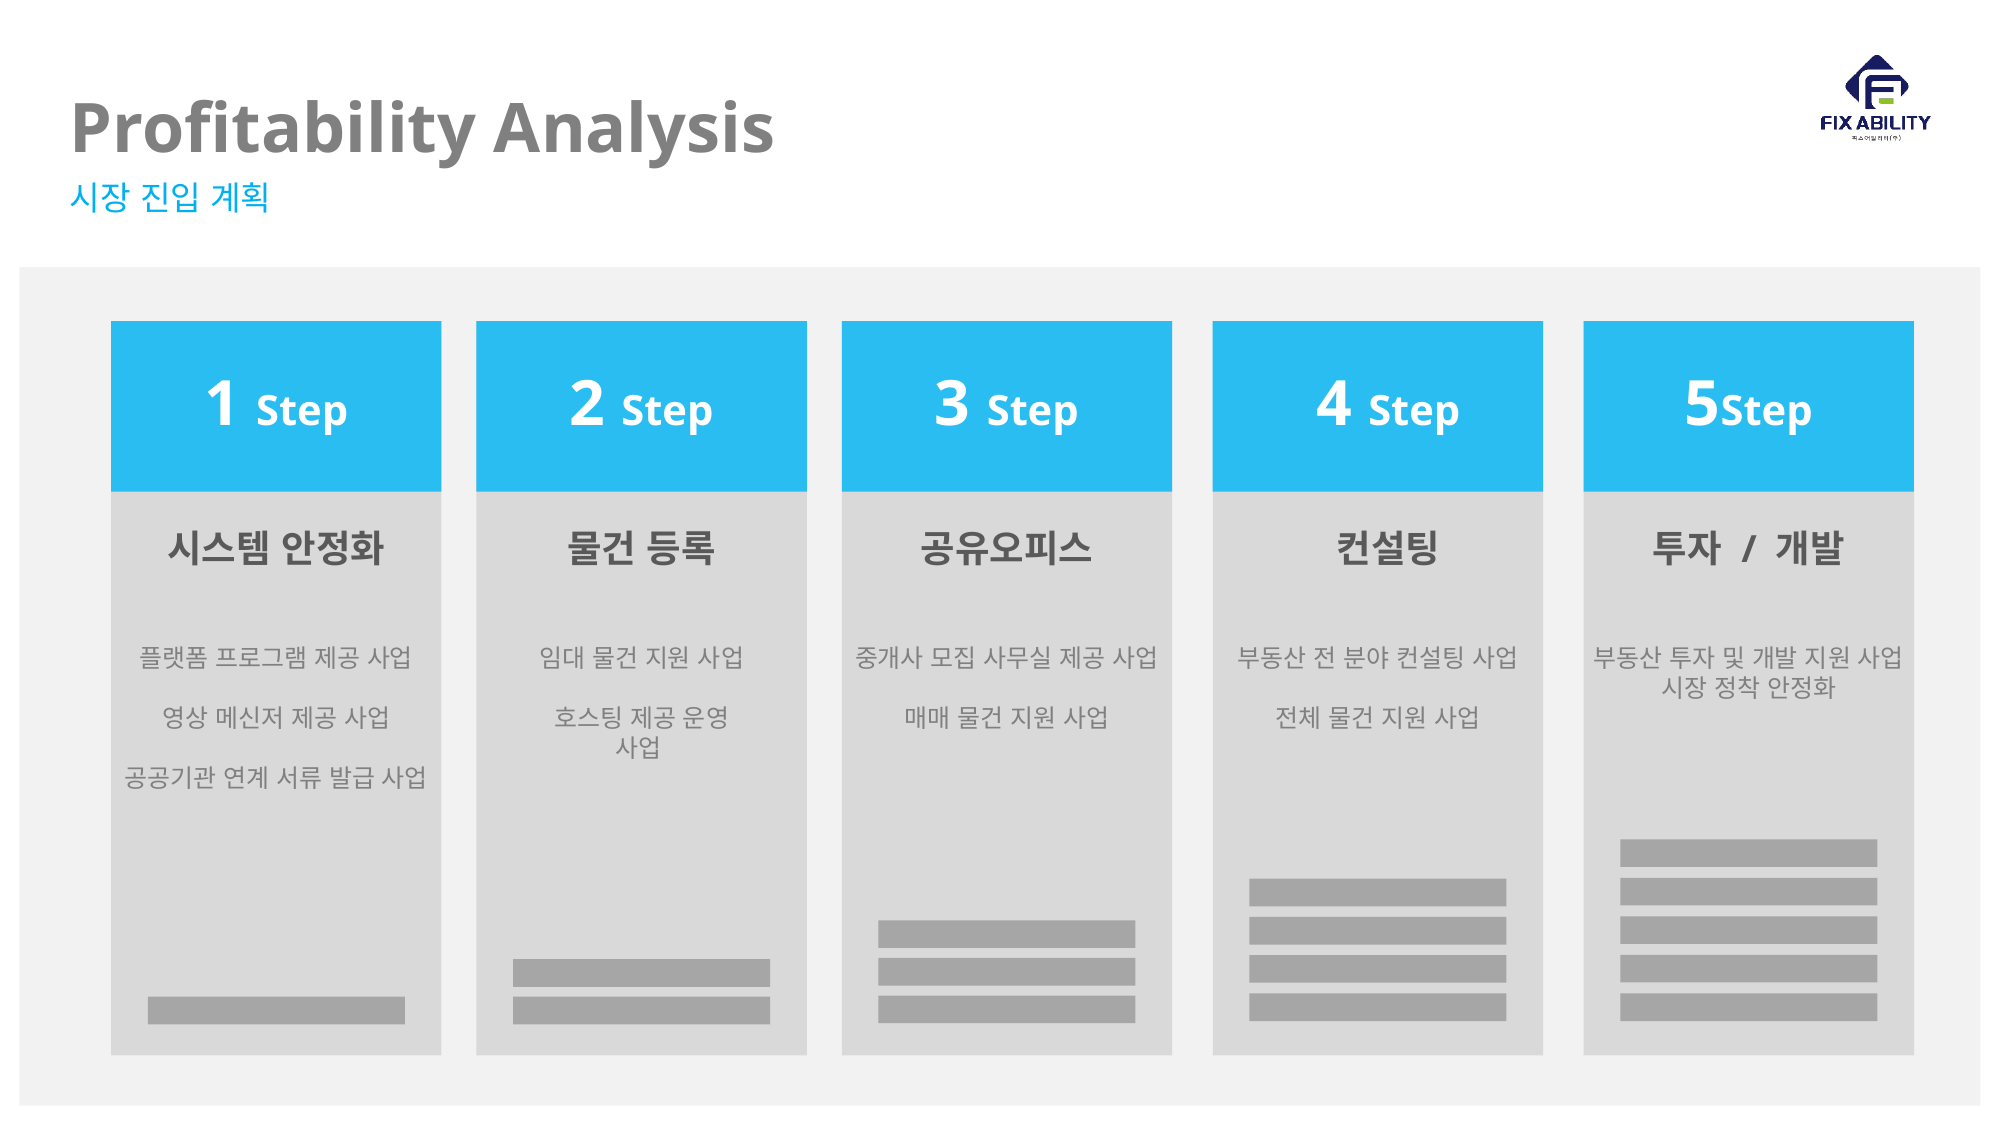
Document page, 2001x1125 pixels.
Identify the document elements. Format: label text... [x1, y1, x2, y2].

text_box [1249, 878, 1507, 1022]
text_box [474, 494, 809, 1057]
text_box 1 Step [189, 355, 364, 446]
text_box 시장 진입 계획 [55, 169, 504, 232]
text_box 3 Step [919, 355, 1094, 446]
text_box Profitability Analysis [54, 50, 812, 201]
text_box 공유오피스 [906, 517, 1108, 578]
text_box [1620, 839, 1878, 1022]
text_box 중개사 모집 사무실 제공 사업 매매 물건 지원 사업 [836, 635, 1178, 740]
text_box [840, 319, 1174, 494]
text_box [840, 740, 1174, 1057]
picture [1821, 54, 1931, 141]
text_box [1211, 319, 1545, 494]
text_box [512, 958, 771, 1025]
text_box [146, 995, 407, 1026]
text_box [1582, 319, 1916, 494]
text_box 부동산 투자 및 개발 지원 사업 시장 정착 안정화 [1578, 635, 1920, 710]
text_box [878, 920, 1136, 1024]
text_box 부동산 전 분야 컨설팅 사업 전체 물건 지원 사업 [1207, 635, 1549, 740]
text_box 물건 등록 [552, 517, 731, 578]
text_box 2 Step [554, 355, 729, 446]
text_box [109, 319, 444, 494]
text_box [17, 265, 1982, 1108]
text_box [109, 830, 444, 1057]
text_box 투자 / 개발 [1638, 517, 1860, 578]
text_box [1582, 710, 1916, 1057]
text_box 플랫폼 프로그램 제공 사업 영상 메신저 제공 사업 공공기관 연계 서류 발급 사업 [105, 635, 448, 830]
text_box [109, 494, 444, 635]
text_box 4 Step [1301, 355, 1476, 446]
text_box 컨설팅 [1321, 517, 1455, 578]
text_box [1582, 494, 1916, 635]
text_box 시스템 안정화 [152, 517, 400, 578]
text_box [1211, 494, 1545, 635]
text_box 5Step [1669, 355, 1828, 446]
text_box 임대 물건 지원 사업 호스팅 제공 운영 사업 [513, 635, 770, 770]
text_box [474, 319, 809, 494]
text_box [840, 494, 1174, 635]
text_box [1211, 740, 1545, 1057]
